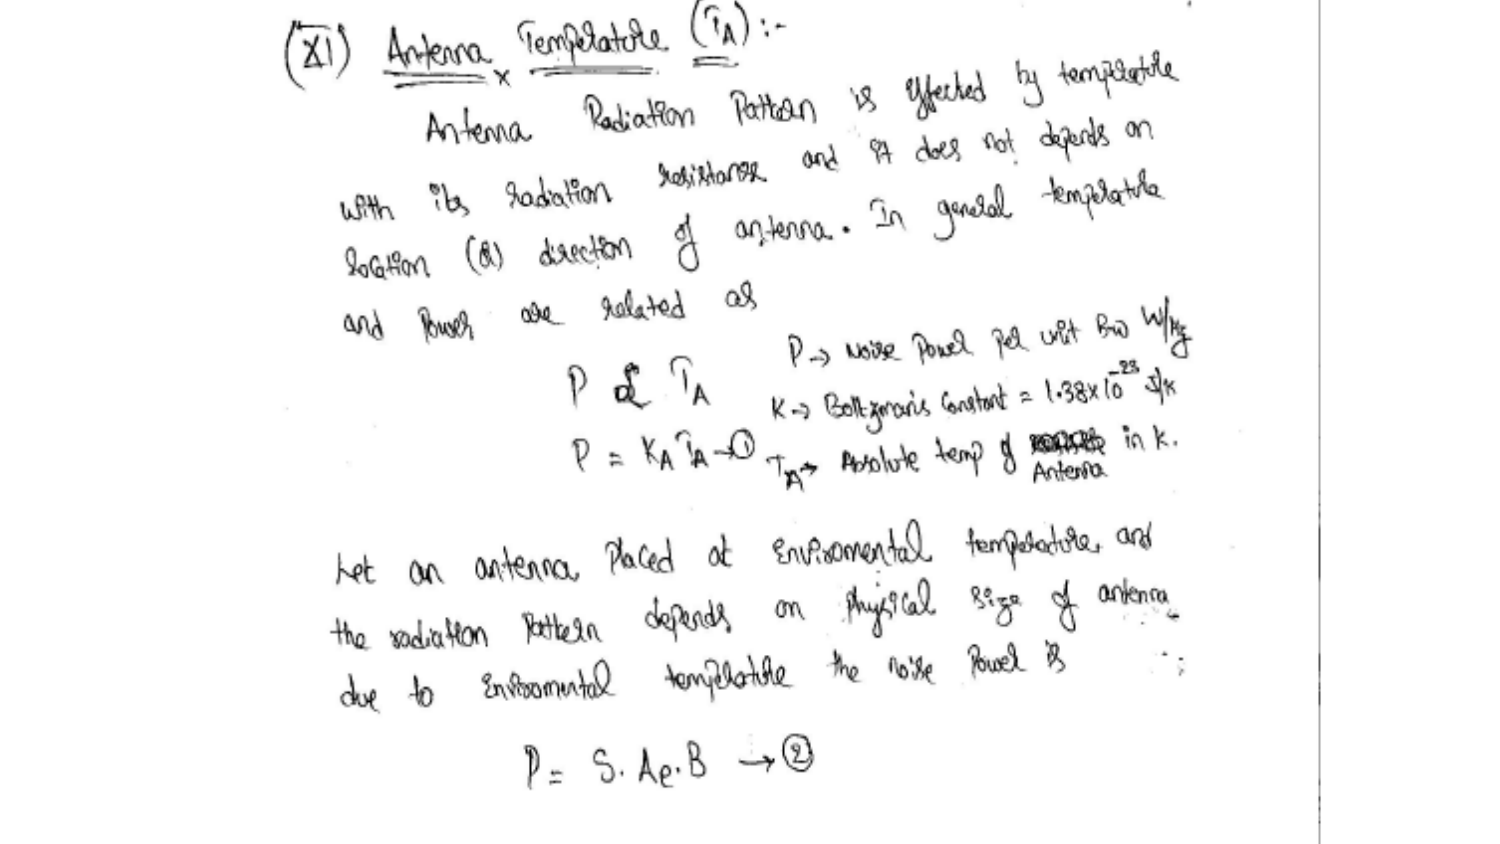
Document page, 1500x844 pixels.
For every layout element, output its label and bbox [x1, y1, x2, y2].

picture [249, 0, 1326, 844]
